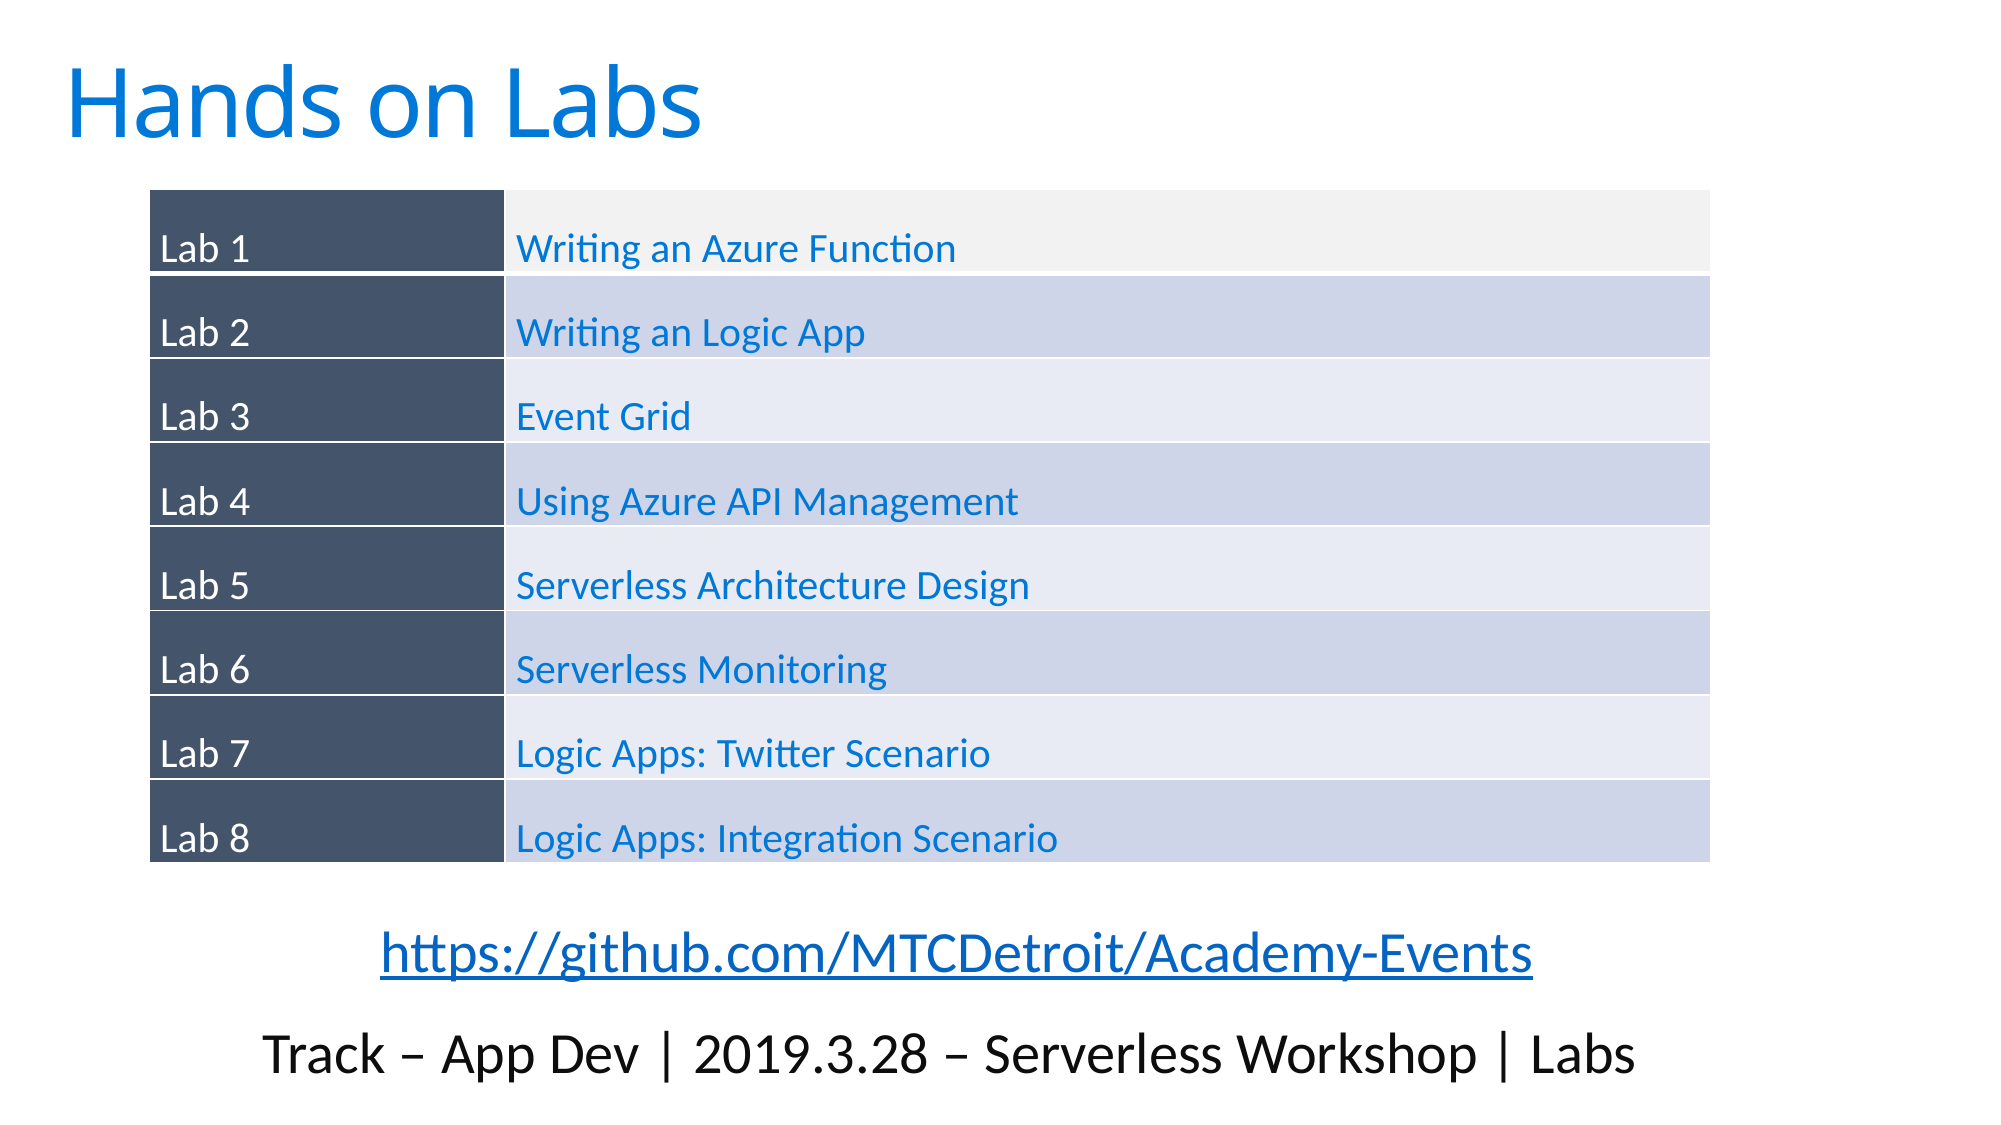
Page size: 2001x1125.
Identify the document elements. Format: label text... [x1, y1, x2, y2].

table_cell Lab 8 [150, 780, 504, 862]
table_header Writing an Azure Function [506, 190, 1710, 271]
table_cell Logic Apps: Integration Scenario [506, 780, 1710, 862]
table_header Lab 1 [150, 190, 504, 271]
table_cell Lab 6 [150, 611, 504, 694]
table_cell Lab 5 [150, 527, 504, 610]
table_cell Event Grid [506, 359, 1710, 441]
table_cell Lab 2 [150, 276, 504, 357]
list Hands on Labs [63, 54, 1239, 181]
table_cell Serverless Monitoring [506, 611, 1710, 694]
text_box https://github.com/MTCDetroit/Academy-Events Track – App Dev | 2019.3.28 – Serverless Workshop | Labs [63, 914, 1850, 1094]
table_cell Lab 3 [150, 359, 504, 441]
table_cell Serverless Architecture Design [506, 527, 1710, 610]
table_cell Writing an Logic App [506, 276, 1710, 357]
table_cell Lab 7 [150, 696, 504, 778]
table_cell Logic Apps: Twitter Scenario [506, 696, 1710, 778]
table_cell Lab 4 [150, 443, 504, 525]
table_cell Using Azure API Management [506, 443, 1710, 525]
